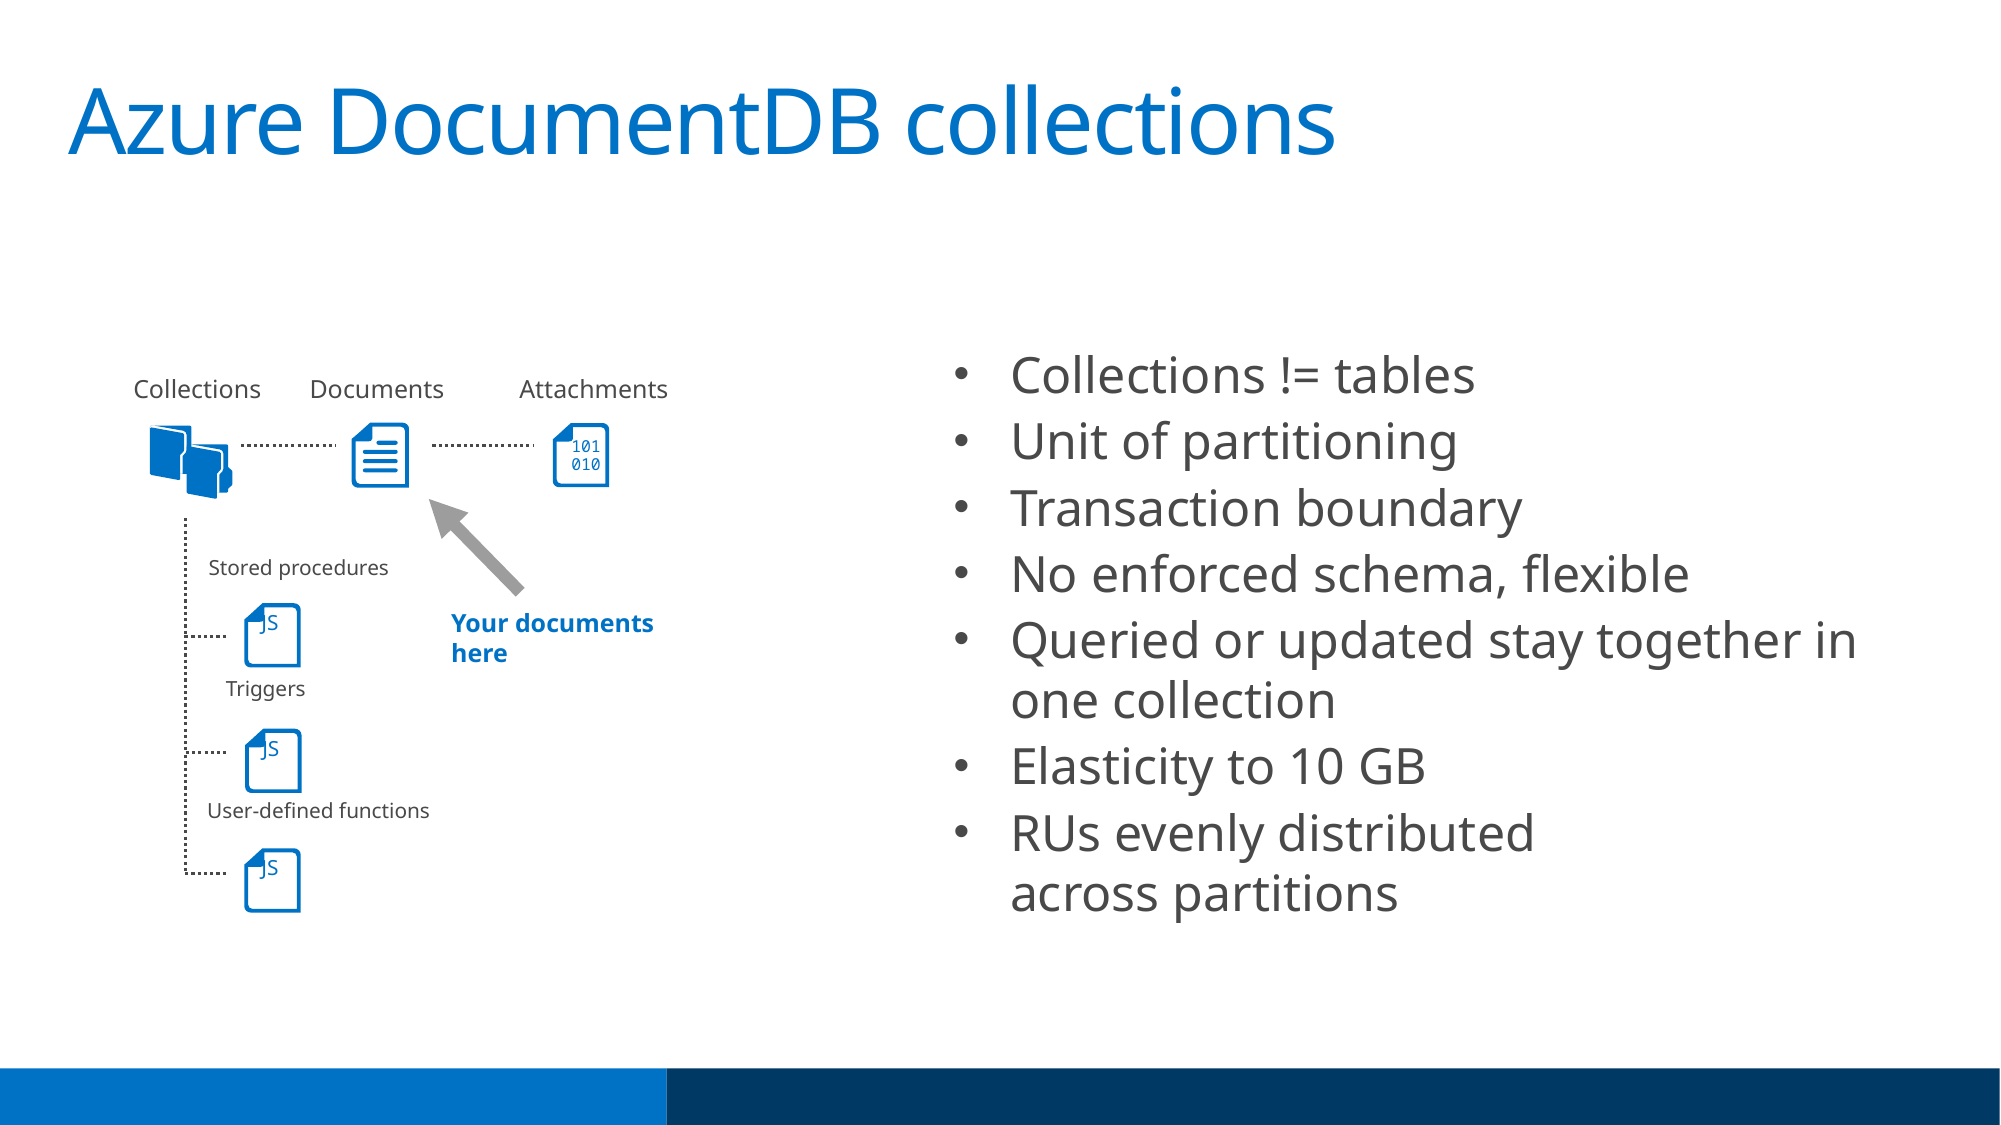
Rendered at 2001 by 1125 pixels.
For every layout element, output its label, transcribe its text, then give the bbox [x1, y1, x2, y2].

list Collections != tables Unit of partitioning Transaction boundary No enforced schema, flexible Queried or updated stay together in one collection Elasticity to 10 GB RUs evenly distributed across partitions [923, 319, 1895, 1014]
title Azure DocumentDB collections [44, 60, 1957, 209]
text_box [106, 342, 736, 918]
